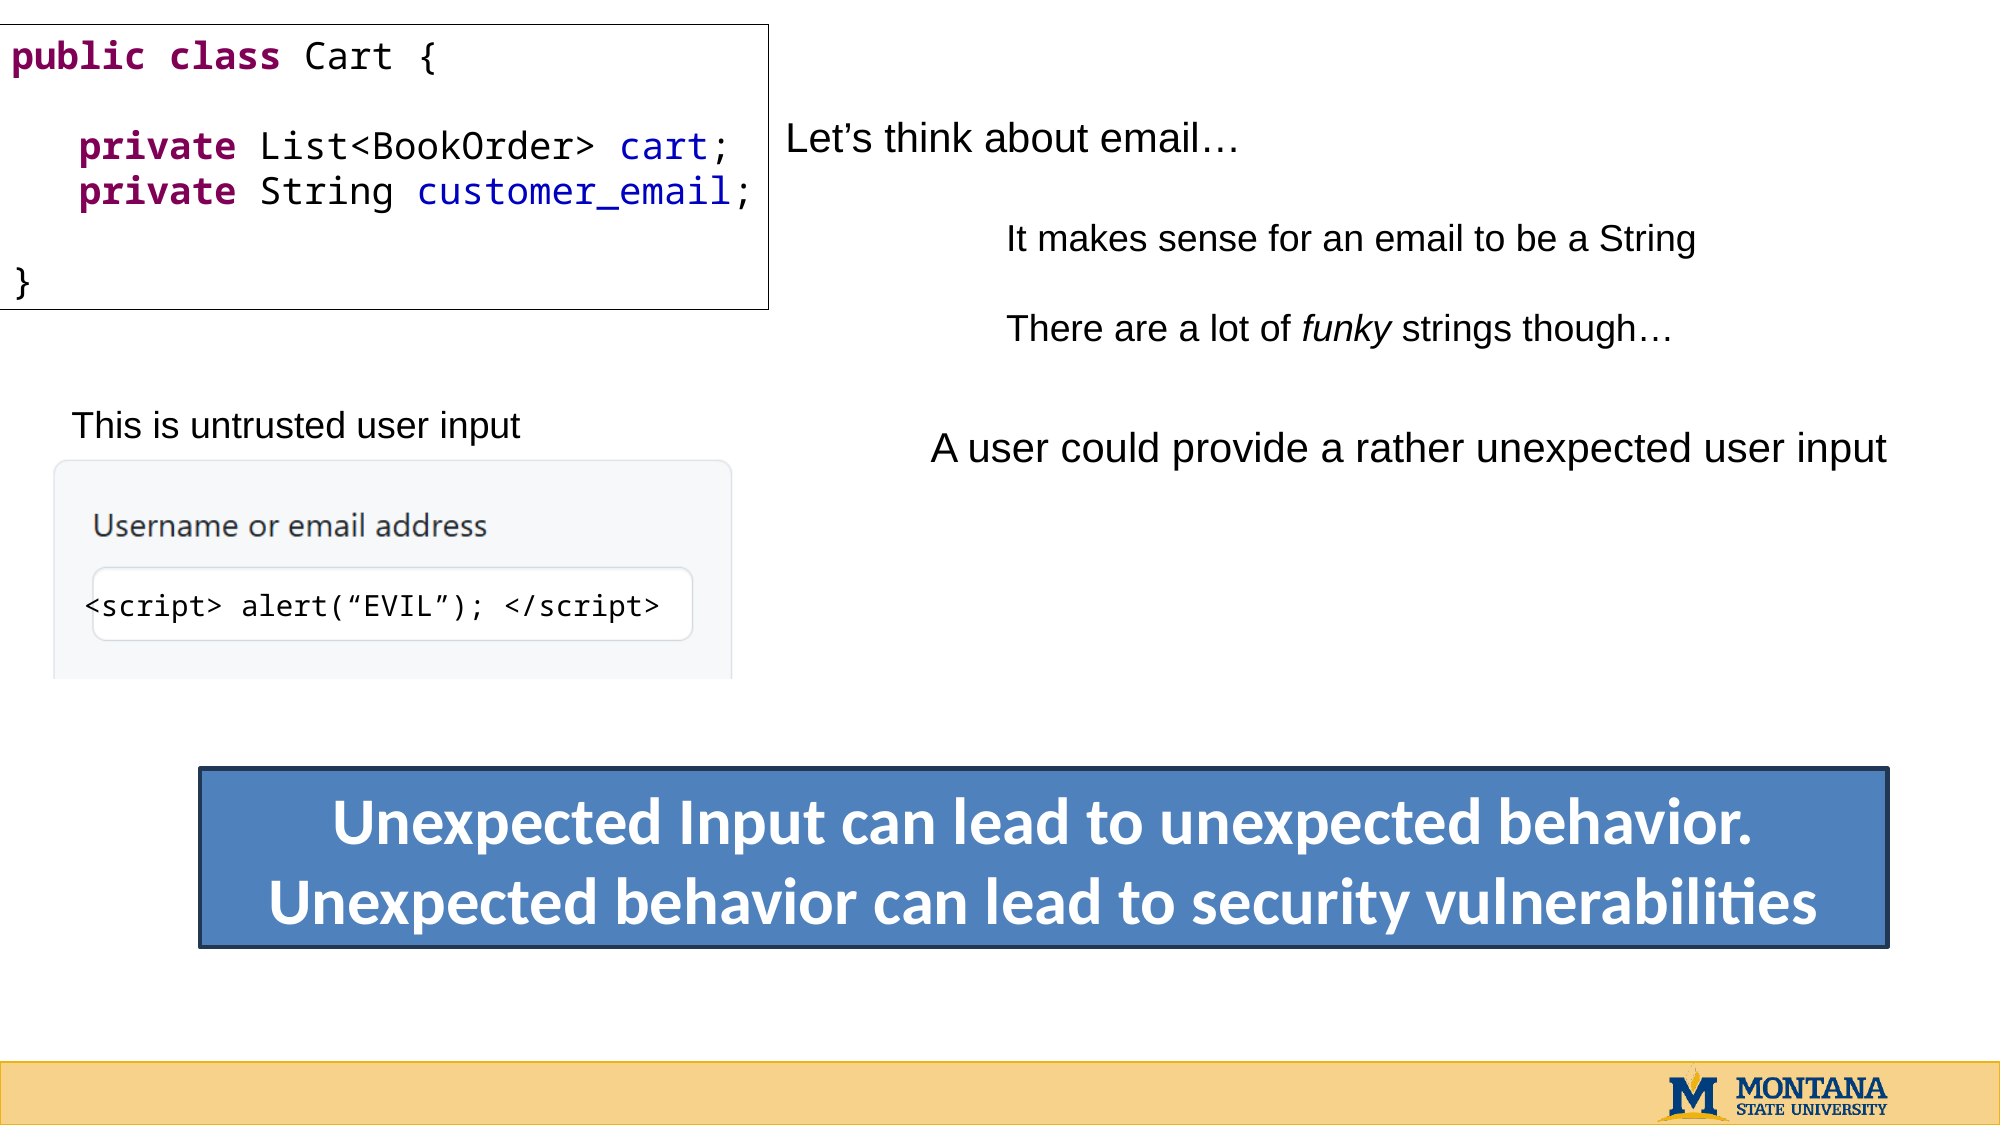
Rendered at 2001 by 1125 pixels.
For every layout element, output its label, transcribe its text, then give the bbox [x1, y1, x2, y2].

text_box A user could provide a rather unexpected user input [915, 413, 1903, 479]
picture [1656, 1062, 1888, 1123]
picture [6, 446, 770, 679]
text_box Let’s think about email… [770, 103, 1257, 168]
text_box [1885, 1060, 2000, 1125]
text_box It makes sense for an email to be a String There are a lot of funky strings though… [991, 206, 1713, 357]
text_box This is untrusted user input [56, 393, 536, 444]
text_box Unexpected Input can lead to unexpected behavior. Unexpected behavior can lead to security vulnerabilities [198, 766, 1890, 949]
text_box public class Cart { private List<BookOrder> cart; private String customer_email; } [0, 24, 769, 310]
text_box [0, 1060, 1658, 1125]
